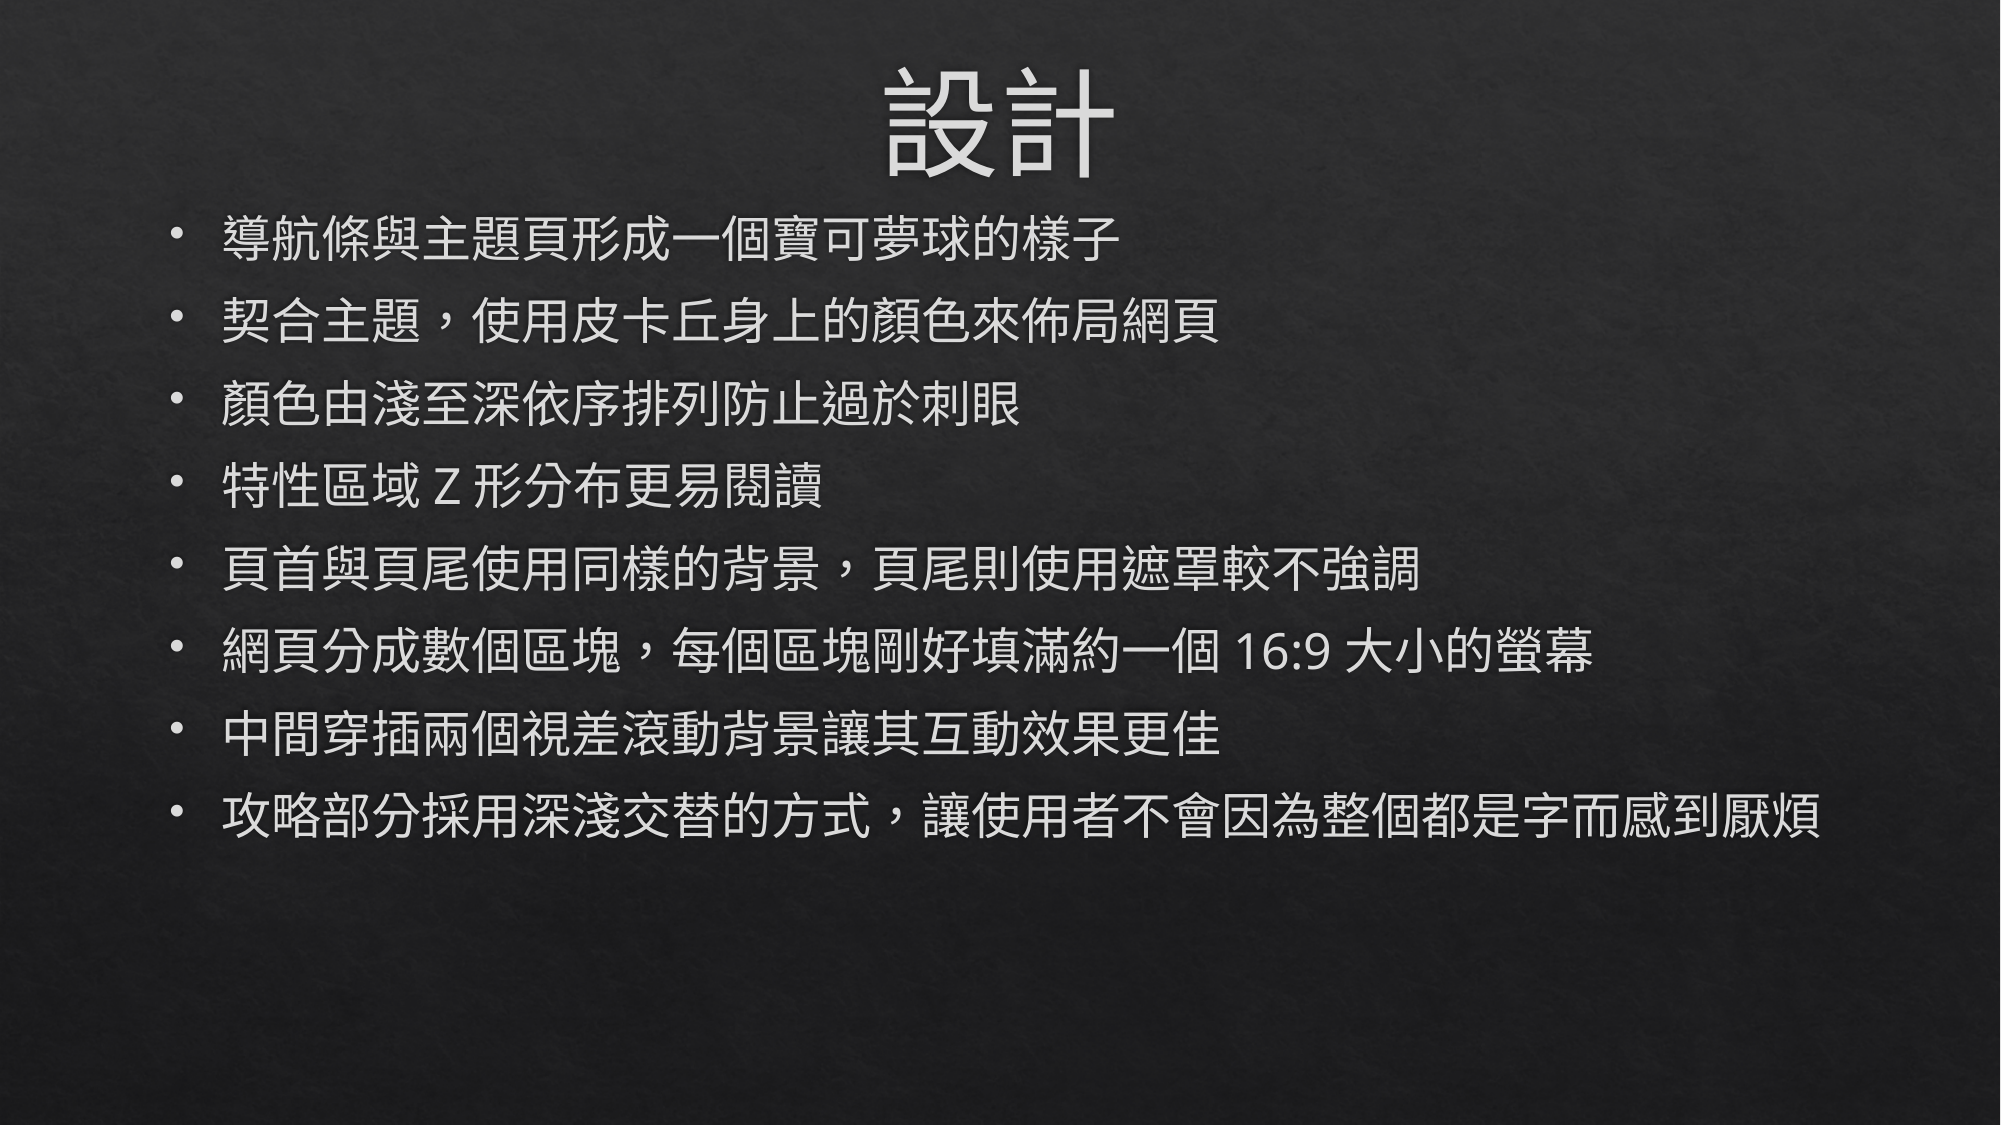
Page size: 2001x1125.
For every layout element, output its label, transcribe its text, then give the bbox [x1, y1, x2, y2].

title 設計 [149, 40, 1849, 196]
list 導航條與主題頁形成一個寶可夢球的樣子 契合主題，使用皮卡丘身上的顏色來佈局網頁 顏色由淺至深依序排列防止過於刺眼 特性區域Z形分布更易閱讀 頁首與頁尾使用同樣的背景，頁尾則使用遮罩較不強調 網頁分成數個區塊，每個區塊剛好填滿約一個16:9大小的螢幕 中間穿插兩個視差滾動背景讓其互動效果更佳 攻略部分採用深淺交替的方式，讓使用者不會因為整個都是字而感到厭煩 [149, 200, 1849, 1050]
